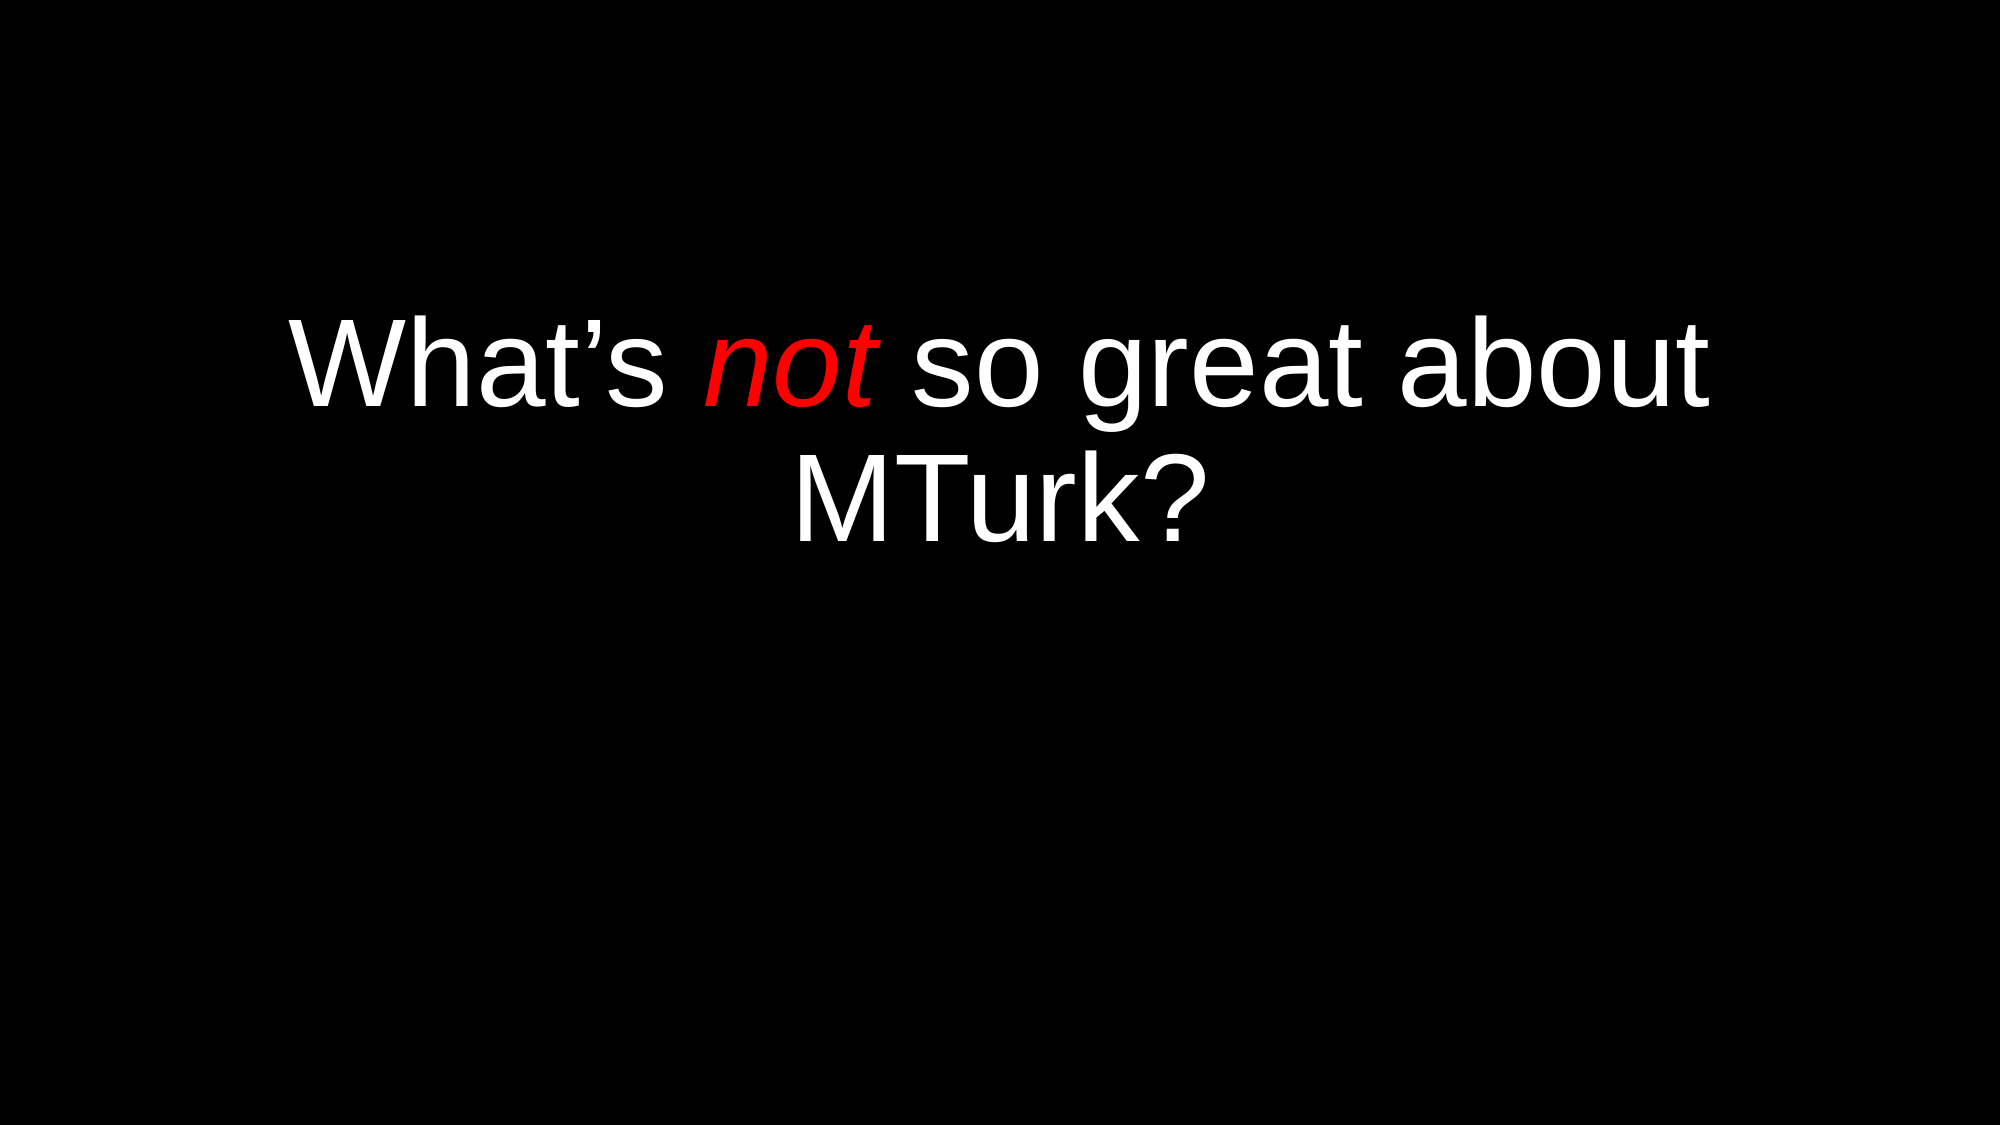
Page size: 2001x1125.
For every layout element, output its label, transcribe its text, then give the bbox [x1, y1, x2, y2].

title What’s not so great about MTurk? [249, 184, 1750, 576]
